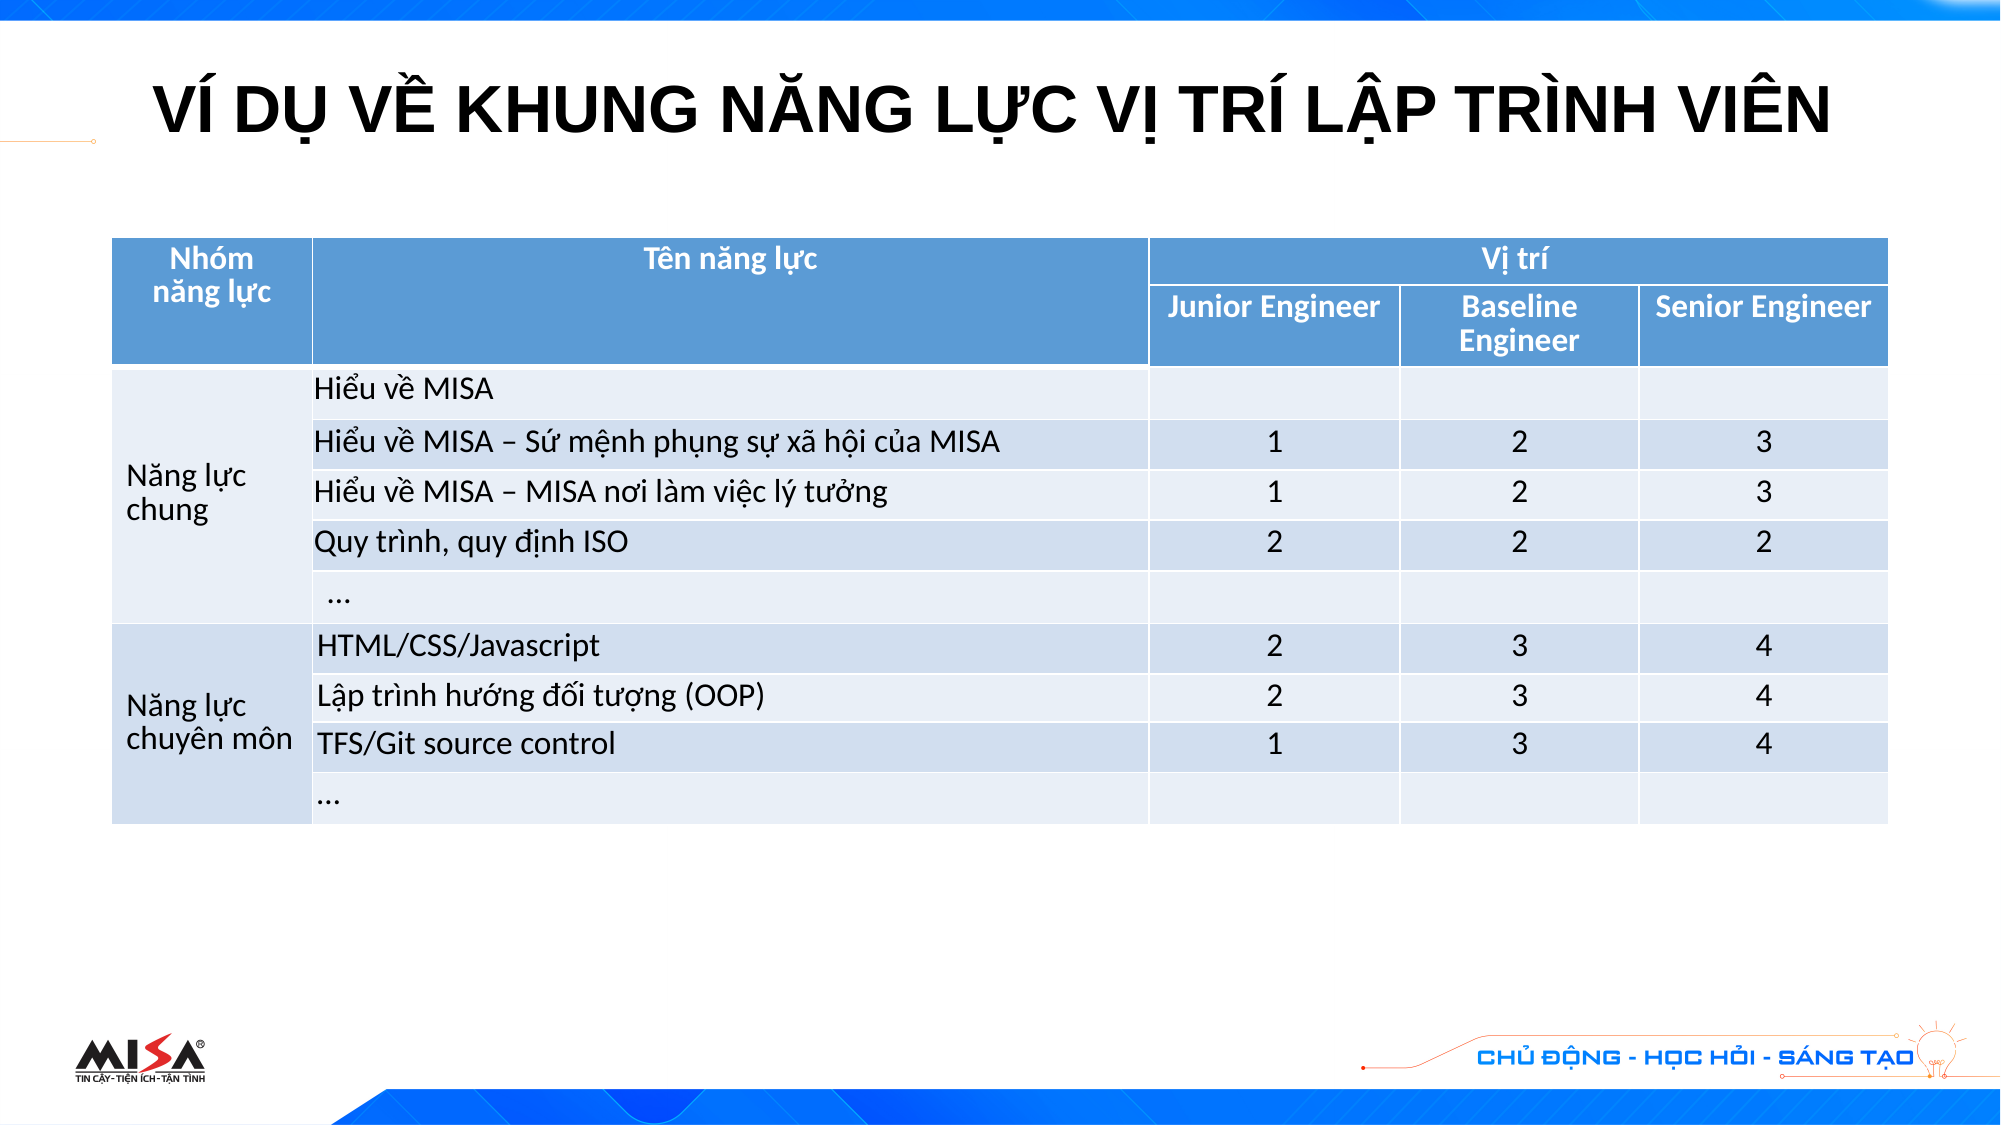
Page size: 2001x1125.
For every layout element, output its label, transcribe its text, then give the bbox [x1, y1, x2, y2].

table_cell [1150, 368, 1399, 419]
table_cell 3 [1640, 471, 1888, 519]
text_box VÍ DỤ VỀ KHUNG NĂNG LỰC VỊ TRÍ LẬP TRÌNH VIÊN [137, 59, 1973, 163]
table_cell 3 [1401, 675, 1638, 721]
table_cell 2 [1401, 521, 1638, 570]
table_header Nhóm năng lực [112, 238, 312, 364]
table_cell [1150, 773, 1399, 824]
table_cell [1401, 572, 1638, 623]
table_cell Baseline Engineer [1401, 286, 1638, 366]
table_cell 2 [1640, 521, 1888, 570]
table_cell HTML/CSS/Javascript [313, 624, 1148, 673]
table_cell 2 [1150, 521, 1399, 570]
table_cell Lập trình hướng đối tượng (OOP) [313, 675, 1148, 721]
table_cell 2 [1150, 624, 1399, 673]
table_cell Hiểu về MISA [313, 370, 1148, 419]
table_cell Năng lực chung [112, 370, 312, 623]
table_cell 1 [1150, 471, 1399, 519]
table_header Vị trí [1150, 238, 1888, 284]
table_cell [1640, 572, 1888, 623]
table_cell Quy trình, quy định ISO [313, 521, 1148, 570]
table_cell [1640, 773, 1888, 824]
table_cell 2 [1401, 471, 1638, 519]
table_cell … [313, 572, 1148, 623]
table_cell 1 [1150, 420, 1399, 469]
table_cell Hiểu về MISA – MISA nơi làm việc lý tưởng [313, 471, 1148, 519]
table_cell [1640, 368, 1888, 419]
table_cell 2 [1401, 420, 1638, 469]
table_cell 2 [1150, 675, 1399, 721]
table_cell Năng lực chuyên môn [112, 624, 312, 824]
table_cell Senior Engineer [1640, 286, 1888, 366]
table_cell 3 [1401, 723, 1638, 772]
table_cell … [313, 773, 1148, 824]
table_cell TFS/Git source control [313, 723, 1148, 772]
table_cell 4 [1640, 723, 1888, 772]
picture [0, 0, 2001, 1125]
table_cell [1150, 572, 1399, 623]
table_cell Junior Engineer [1150, 286, 1399, 366]
table_header Tên năng lực [313, 238, 1148, 364]
table_cell 1 [1150, 723, 1399, 772]
table_cell Hiểu về MISA – Sứ mệnh phụng sự xã hội của MISA [313, 420, 1148, 469]
table_cell 4 [1640, 624, 1888, 673]
table_cell 4 [1640, 675, 1888, 721]
table_cell 3 [1401, 624, 1638, 673]
table_cell [1401, 368, 1638, 419]
table_cell [1401, 773, 1638, 824]
table_cell 3 [1640, 420, 1888, 469]
